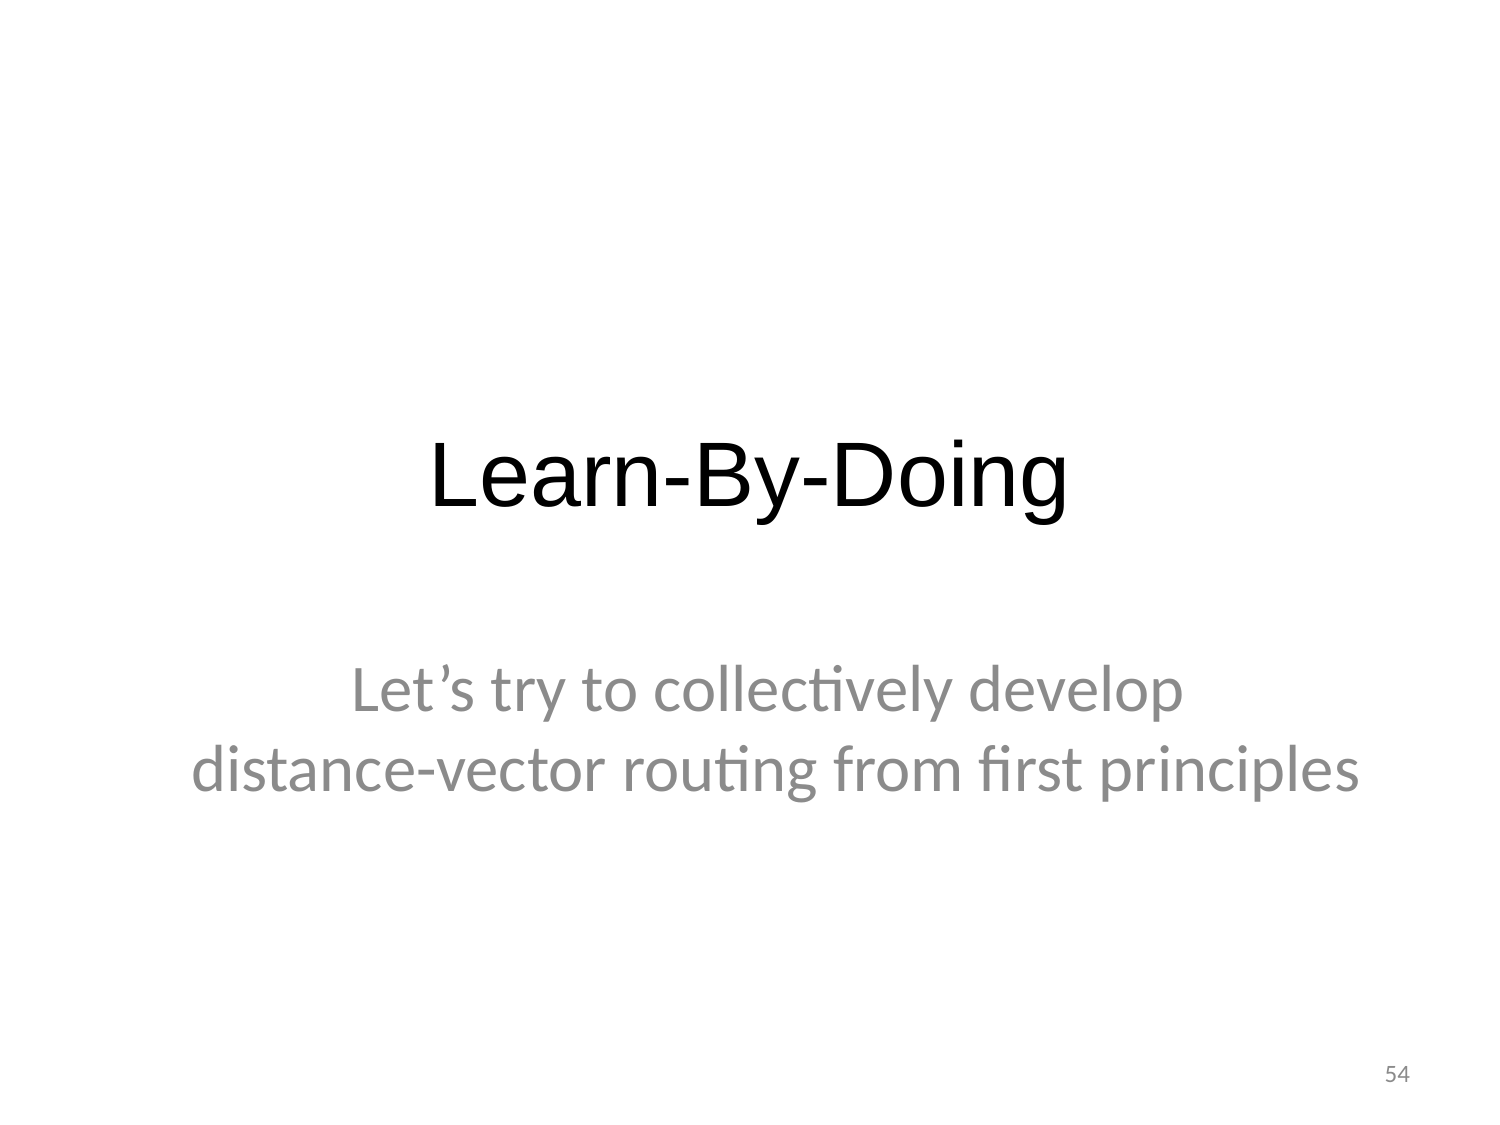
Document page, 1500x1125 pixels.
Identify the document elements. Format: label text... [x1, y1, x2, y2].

title Learn-By-Doing [112, 349, 1388, 591]
slide_number 54 [1074, 1042, 1425, 1103]
subtitle Let’s try to collectively develop distance-vector routing from first principles [75, 637, 1463, 925]
